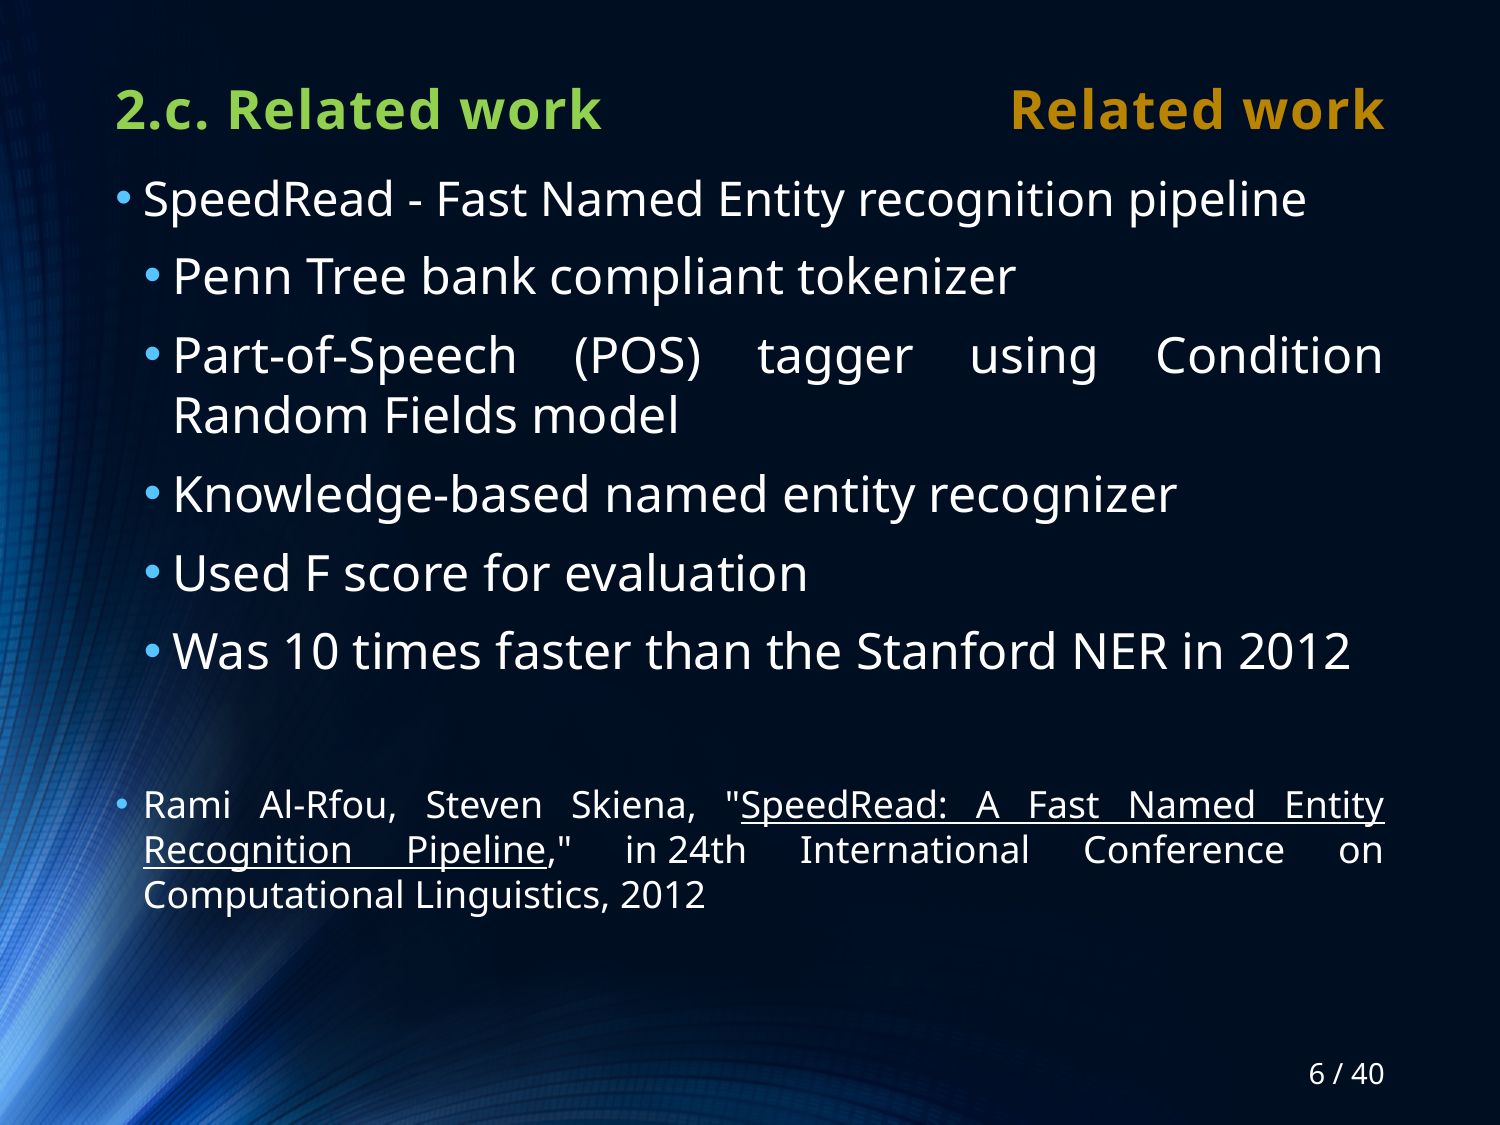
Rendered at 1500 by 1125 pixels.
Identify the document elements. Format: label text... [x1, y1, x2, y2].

title 2.c. Related work [100, 62, 939, 149]
picture [0, 0, 1500, 1125]
slide_number 6 / 40 [1247, 1050, 1400, 1096]
text_box Related work [986, 62, 1401, 149]
list SpeedRead - Fast Named Entity recognition pipeline Penn Tree bank compliant tokenizer Part-of-Speech (POS) tagger using Condition Random Fields model Knowledge-based named entity recognizer Used F score for evaluation Was 10 times faster than the Stanford NER in 2012 Rami Al-Rfou, Steven Skiena, "SpeedRead: A Fast Named Entity Recognition Pipeline," in 24th International Conference on Computational Linguistics, 2012 [100, 160, 1400, 1012]
